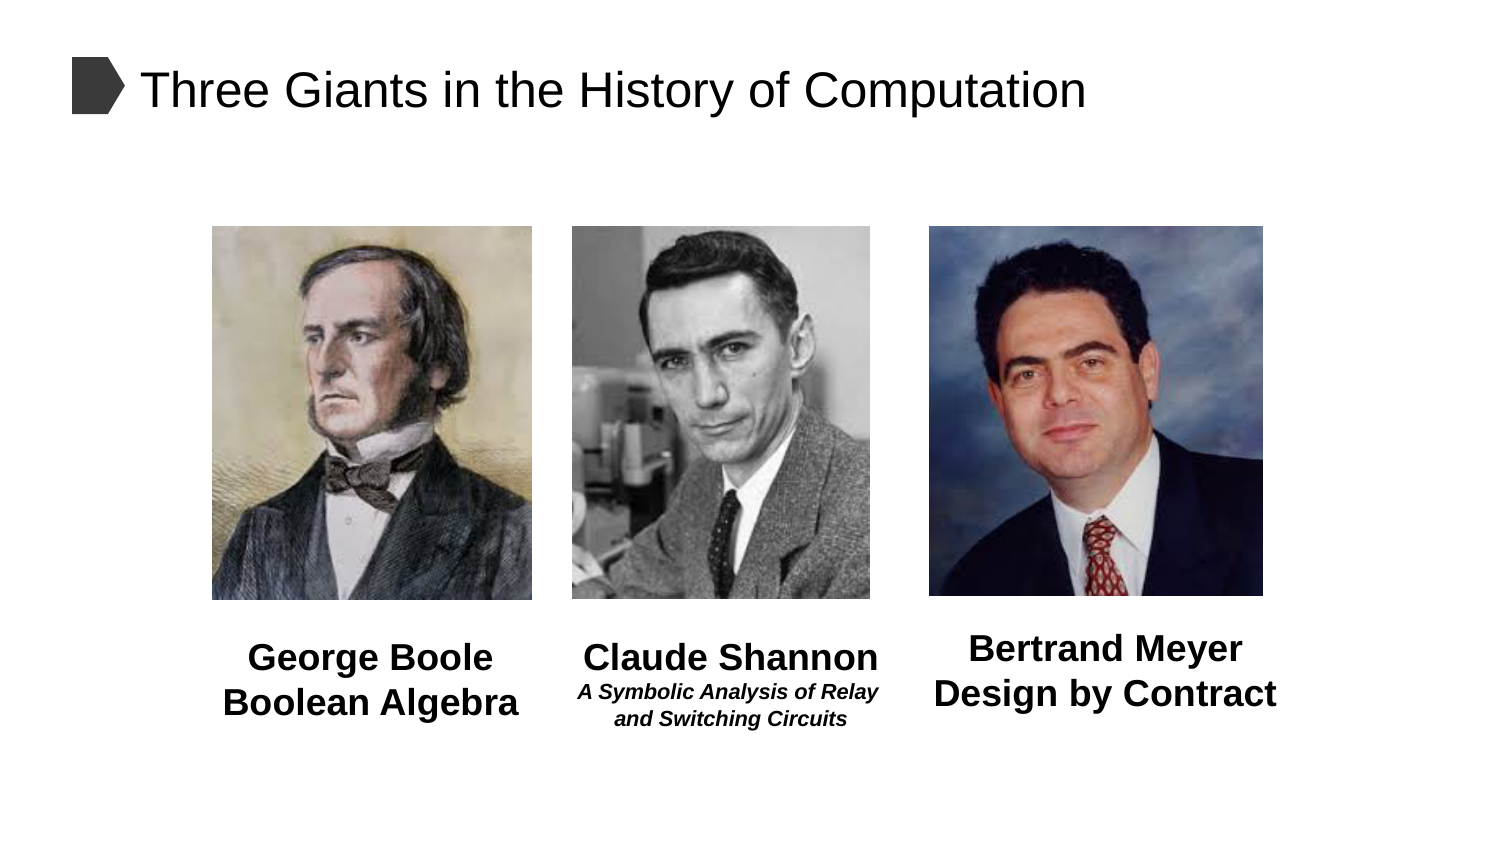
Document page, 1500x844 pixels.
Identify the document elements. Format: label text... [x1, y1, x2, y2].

text_box Bertrand Meyer Design by Contract [918, 616, 1293, 722]
picture [929, 226, 1263, 596]
text_box Claude Shannon A Symbolic Analysis of Relay and Switching Circuits [562, 625, 900, 738]
text_box [70, 55, 125, 117]
text_box Three Giants in the History of Computation [125, 49, 1500, 125]
picture [212, 226, 532, 600]
text_box George Boole Boolean Algebra [207, 625, 534, 731]
picture [572, 226, 870, 600]
